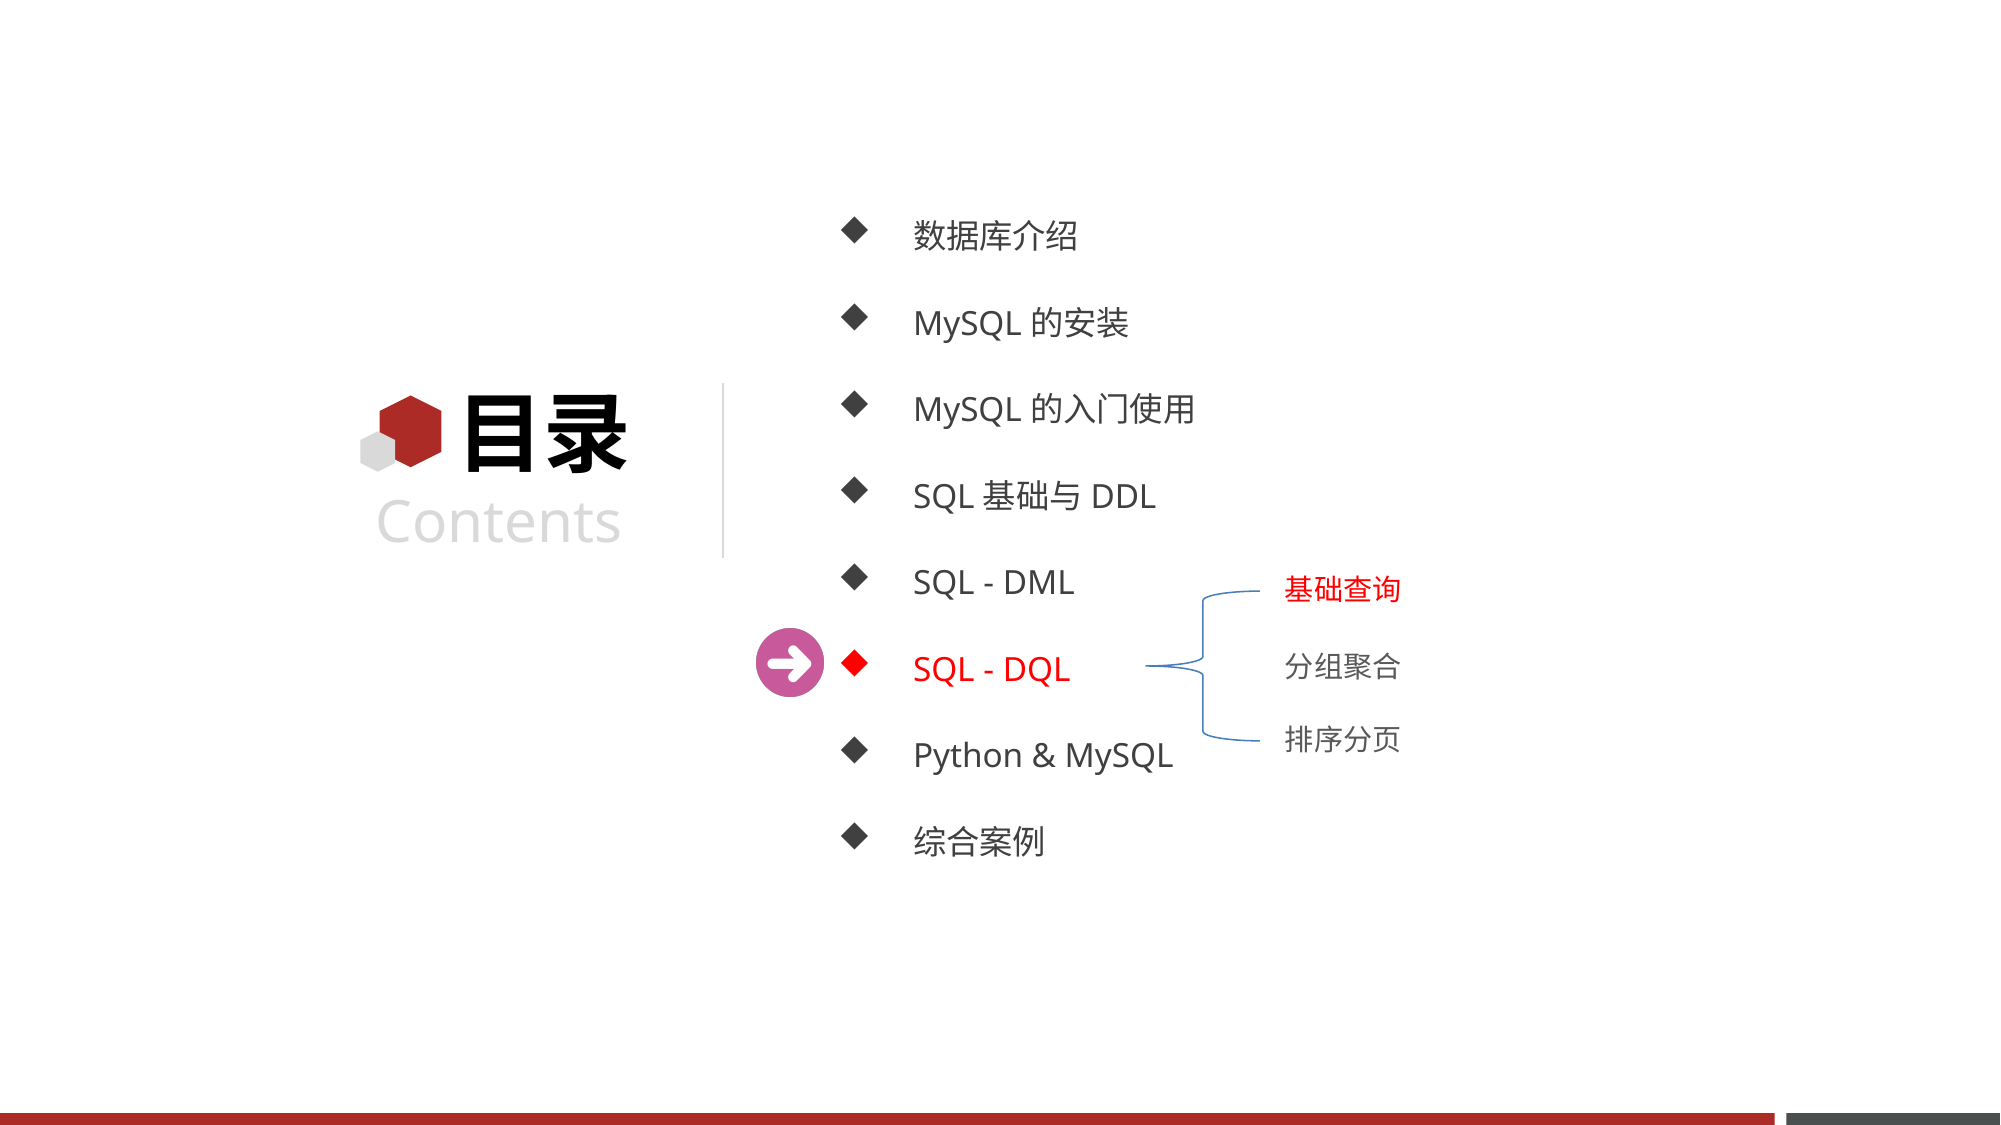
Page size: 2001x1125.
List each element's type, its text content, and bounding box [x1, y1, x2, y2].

list 数据库介绍 MySQL的安装 MySQL的入门使用 SQL基础与DDL SQL - DML SQL - DQL Python & MySQL 综合案例 [823, 168, 1804, 868]
picture [755, 628, 824, 697]
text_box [1145, 564, 1418, 765]
